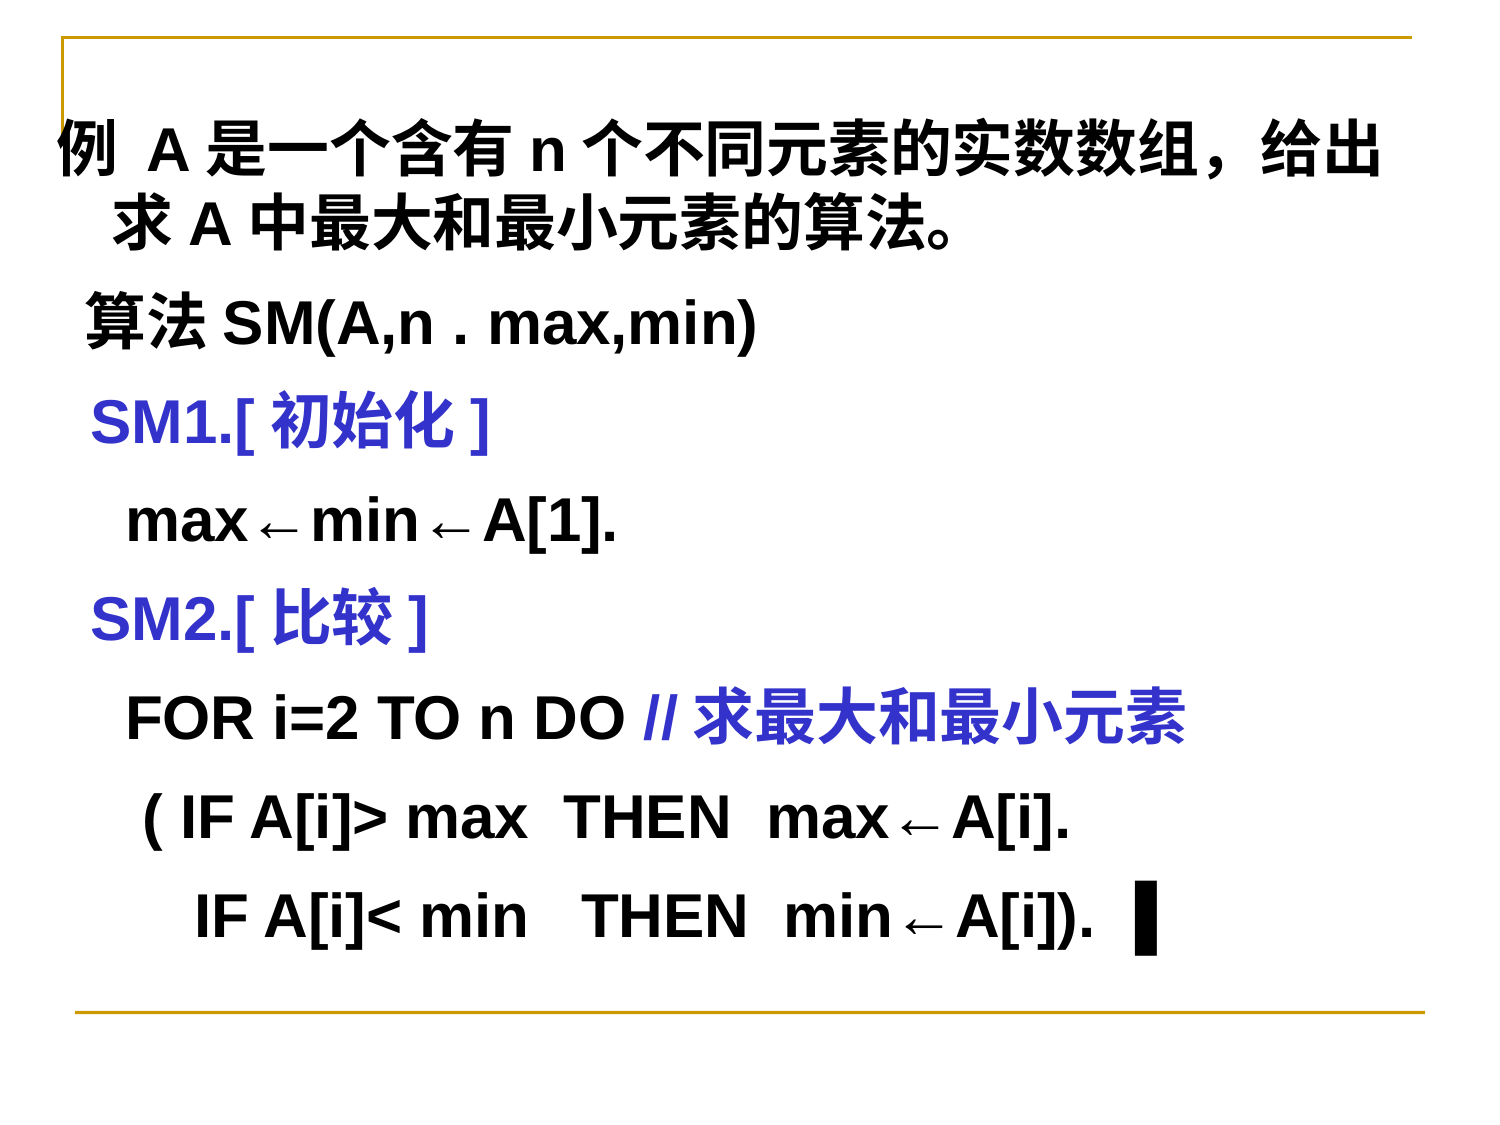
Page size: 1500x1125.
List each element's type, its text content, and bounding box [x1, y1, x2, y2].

list 例 A是一个含有n个不同元素的实数数组，给出求A中最大和最小元素的算法。 算法SM(A,n . max,min) SM1.[初始化] max←min←A[1]. SM2.[比较] FOR i=2 TO n DO //求最大和最小元素 ( IF A[i]> max THEN max←A[i]. IF A[i]< min THEN min←A[i]). ▐ [41, 101, 1461, 1059]
